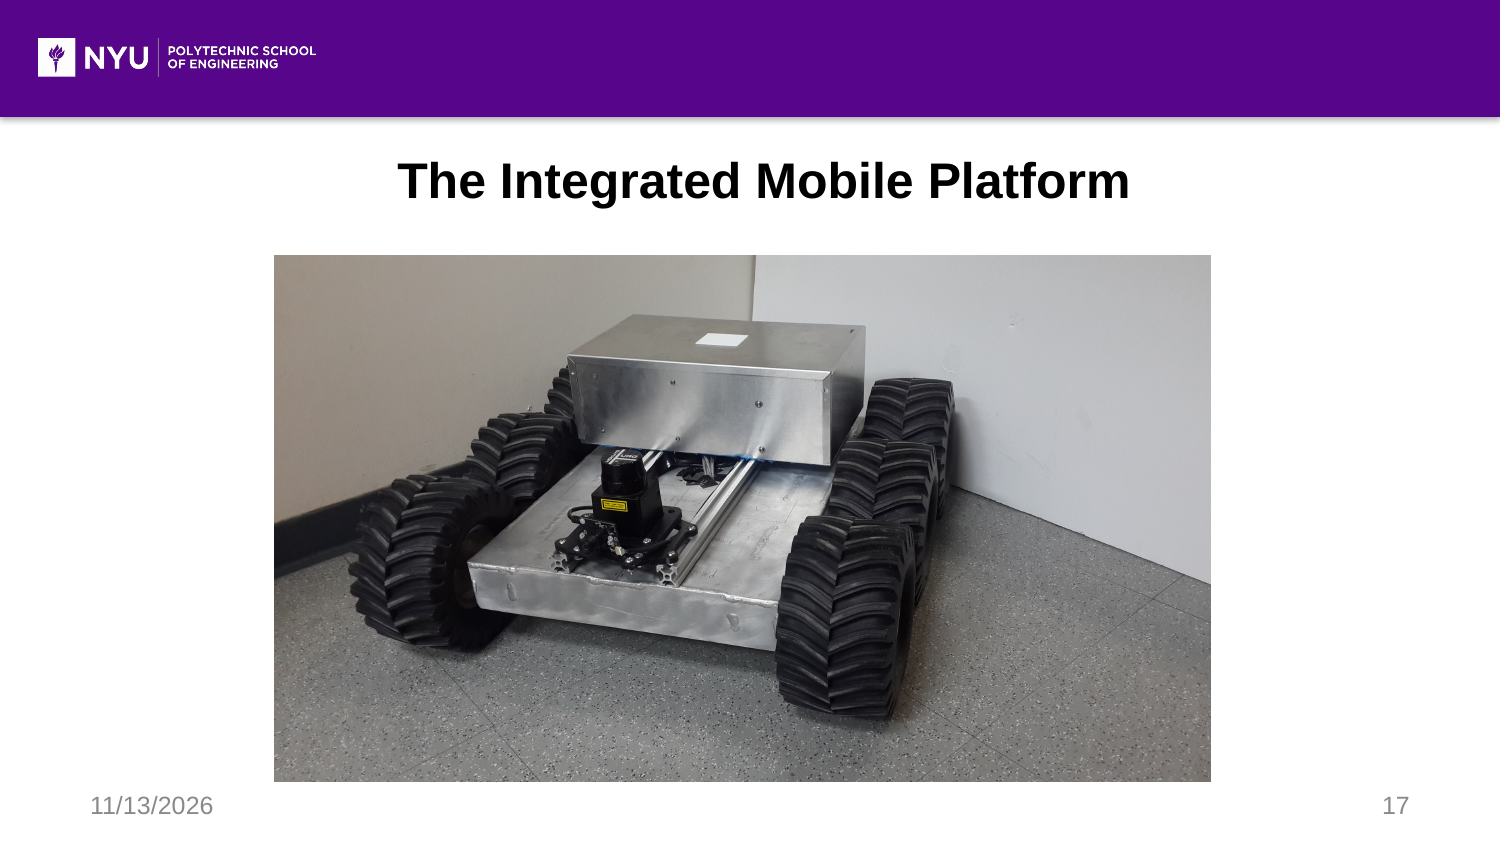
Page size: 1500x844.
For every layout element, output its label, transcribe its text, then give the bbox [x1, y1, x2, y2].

picture [273, 254, 1211, 783]
slide_number 17 [1074, 782, 1425, 828]
text_box The Integrated Mobile Platform [382, 141, 1147, 217]
picture [38, 38, 316, 77]
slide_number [75, 782, 425, 828]
